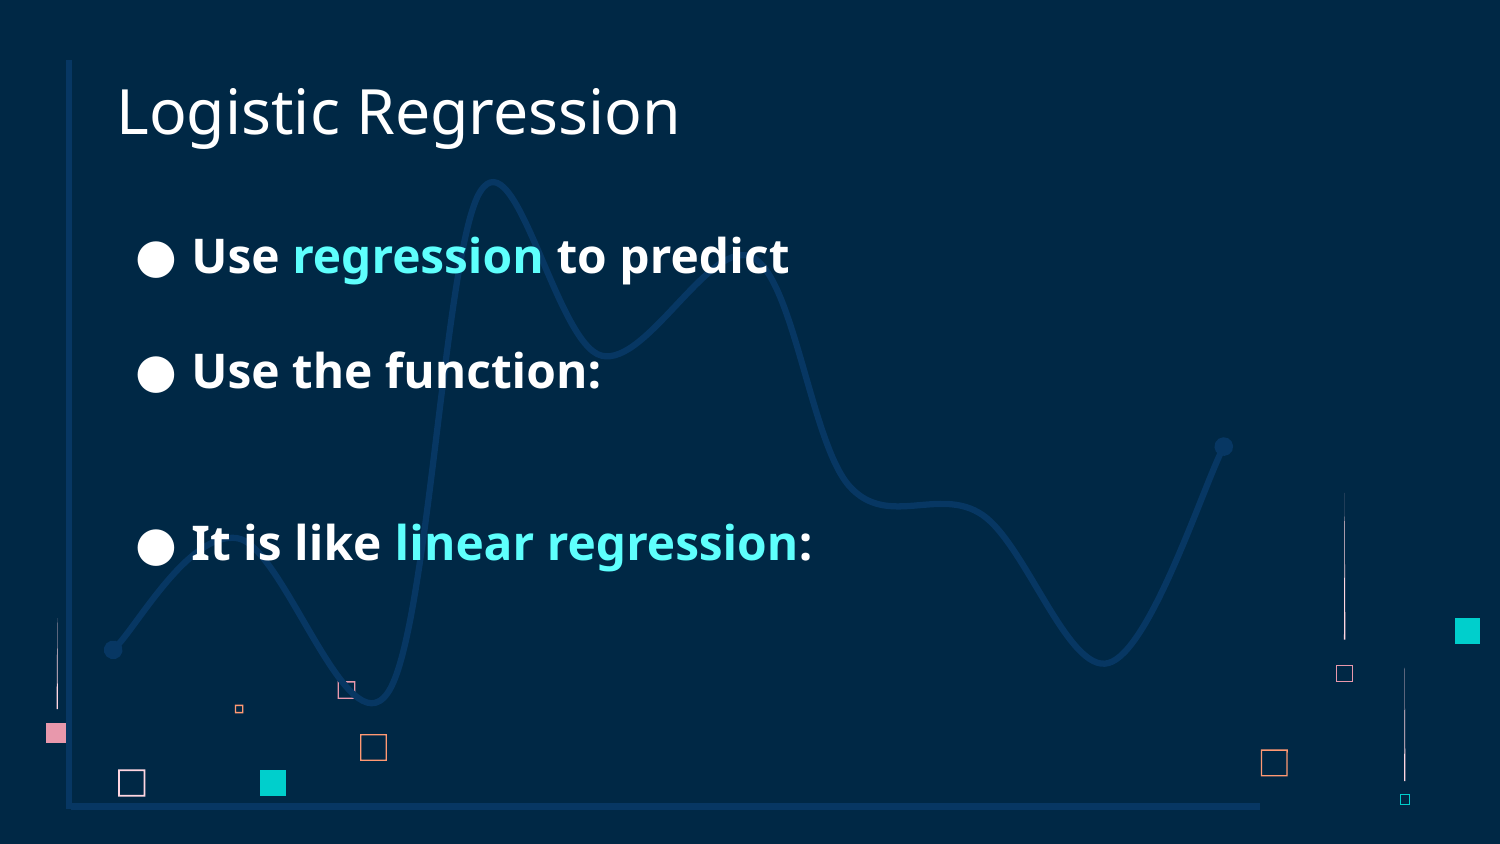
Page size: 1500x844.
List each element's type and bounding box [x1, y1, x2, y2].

text_box [68, 60, 1261, 810]
